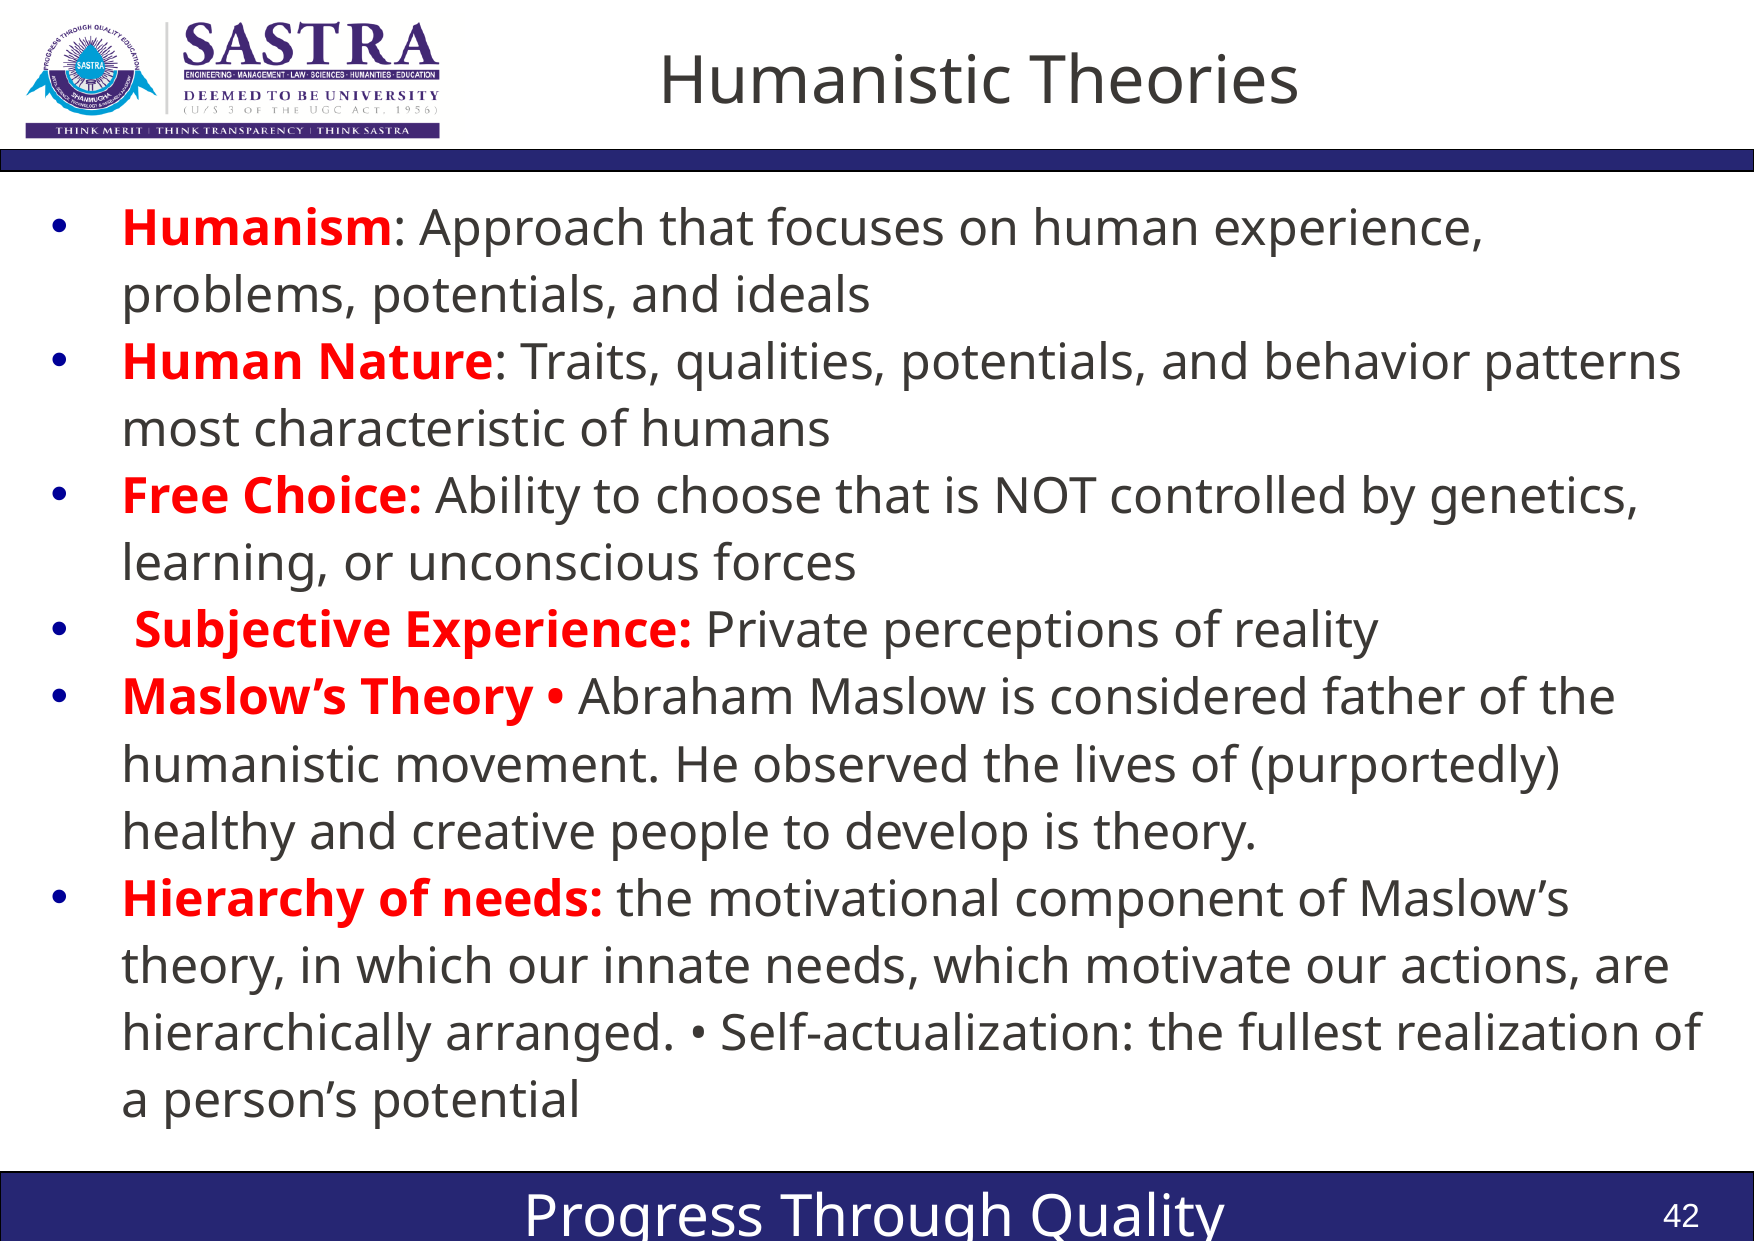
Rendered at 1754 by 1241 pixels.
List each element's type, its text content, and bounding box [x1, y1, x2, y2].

slide_number 42 [1308, 1185, 1718, 1237]
title Humanistic Theories [456, 28, 1502, 127]
list Humanism: Approach that focuses on human experience, problems, potentials, and ideals Human Nature: Traits, qualities, potentials, and behavior patterns most characteristic of humans Free Choice: Ability to choose that is NOT controlled by genetics, learning, or unconscious forces Subjective Experience: Private perceptions of reality Maslow’s Theory • Abraham Maslow is considered father of the humanistic movement. He observed the lives of (purportedly) healthy and creative people to develop is theory. Hierarchy of needs: the motivational component of Maslow’s theory, in which our innate needs, which motivate our actions, are hierarchically arranged. • Self-actualization: the fullest realization of a person’s potential [29, 179, 1725, 1137]
picture [0, 13, 465, 146]
